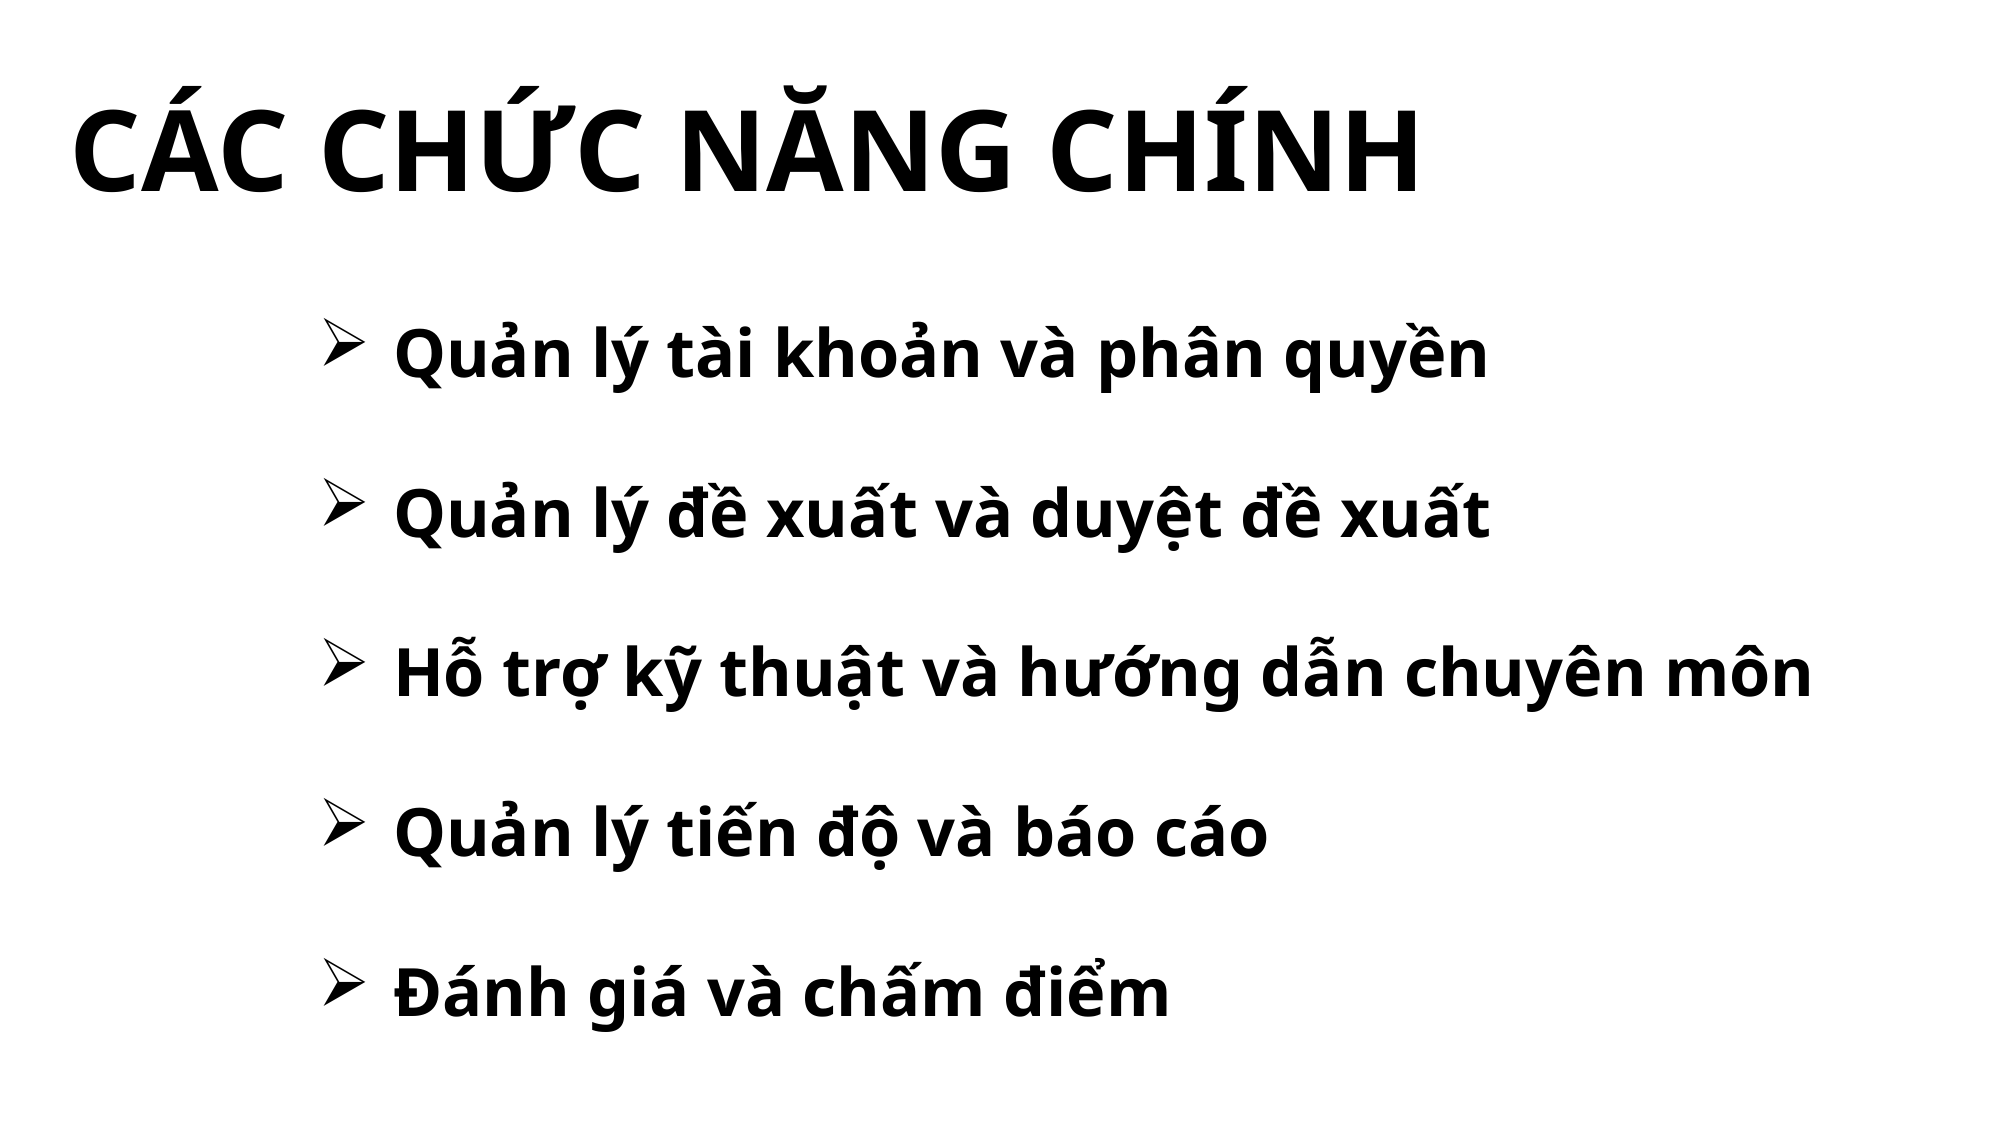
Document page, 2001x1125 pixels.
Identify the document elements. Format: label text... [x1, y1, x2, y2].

text_box Quản lý tài khoản và phân quyền Quản lý đề xuất và duyệt đề xuất Hỗ trợ kỹ thuật và hướng dẫn chuyên môn Quản lý tiến độ và báo cáo Đánh giá và chấm điểm [303, 222, 1831, 1038]
text_box CÁC CHỨC NĂNG CHÍNH [54, 71, 1441, 222]
